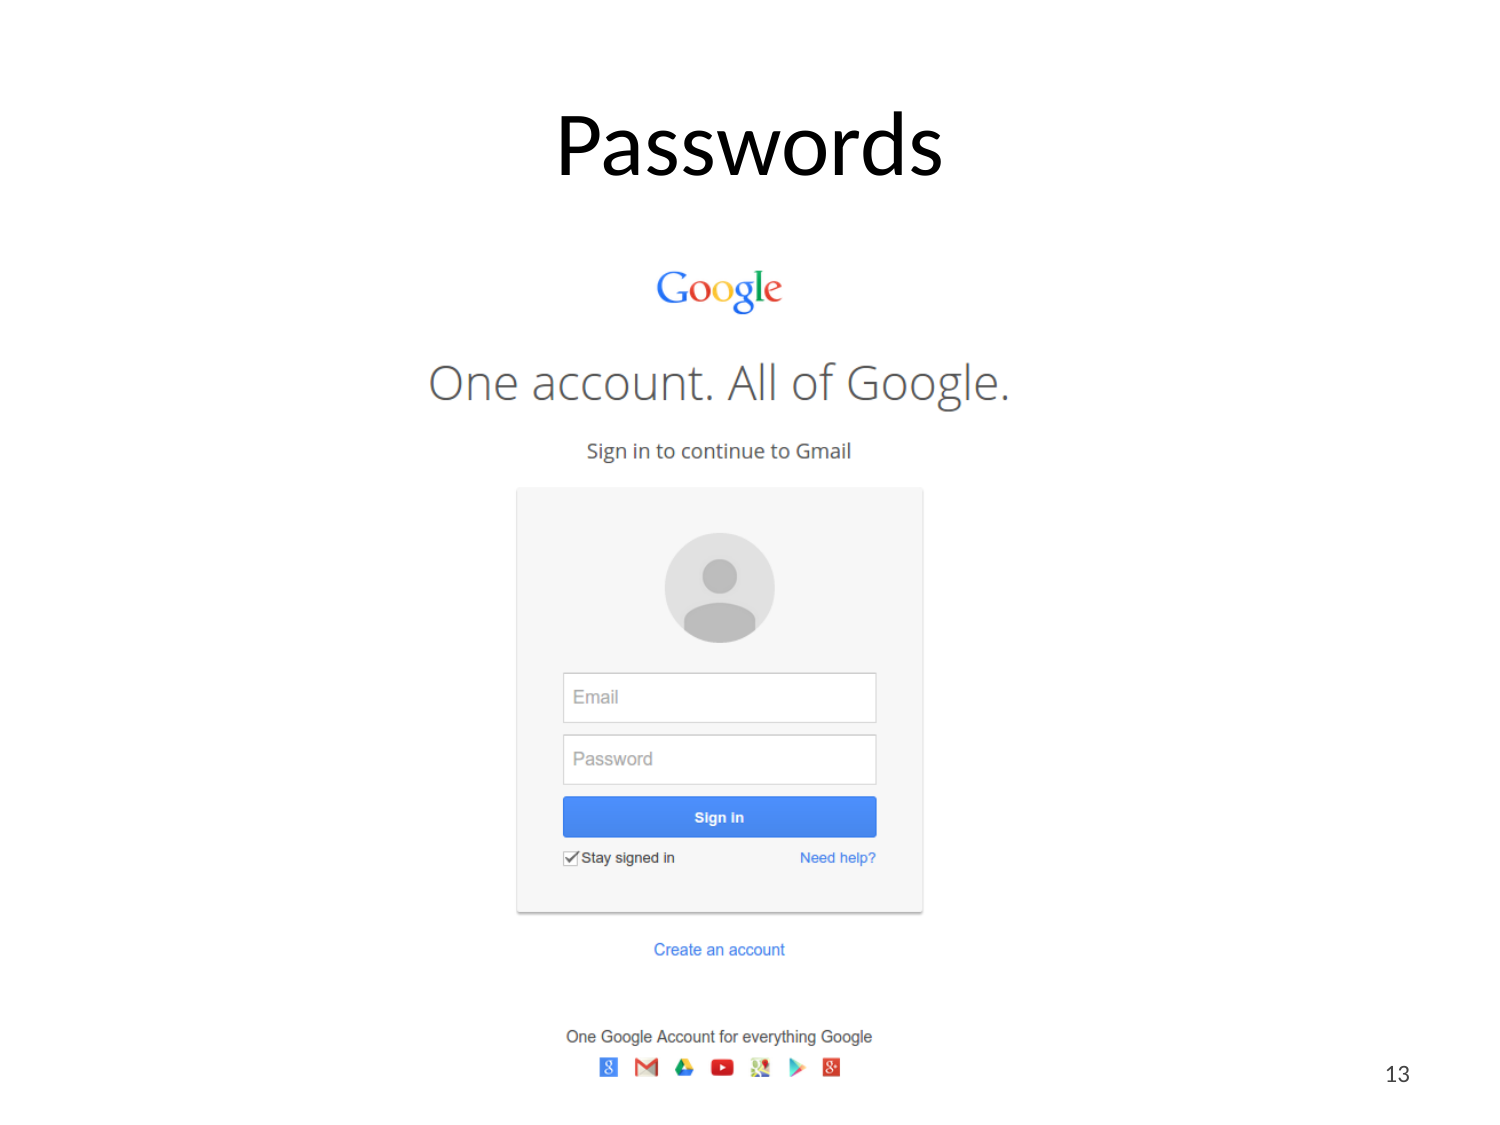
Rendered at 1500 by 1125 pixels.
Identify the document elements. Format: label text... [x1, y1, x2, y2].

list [412, 249, 1022, 1101]
slide_number 13 [1074, 1042, 1425, 1103]
title Passwords [75, 45, 1425, 233]
